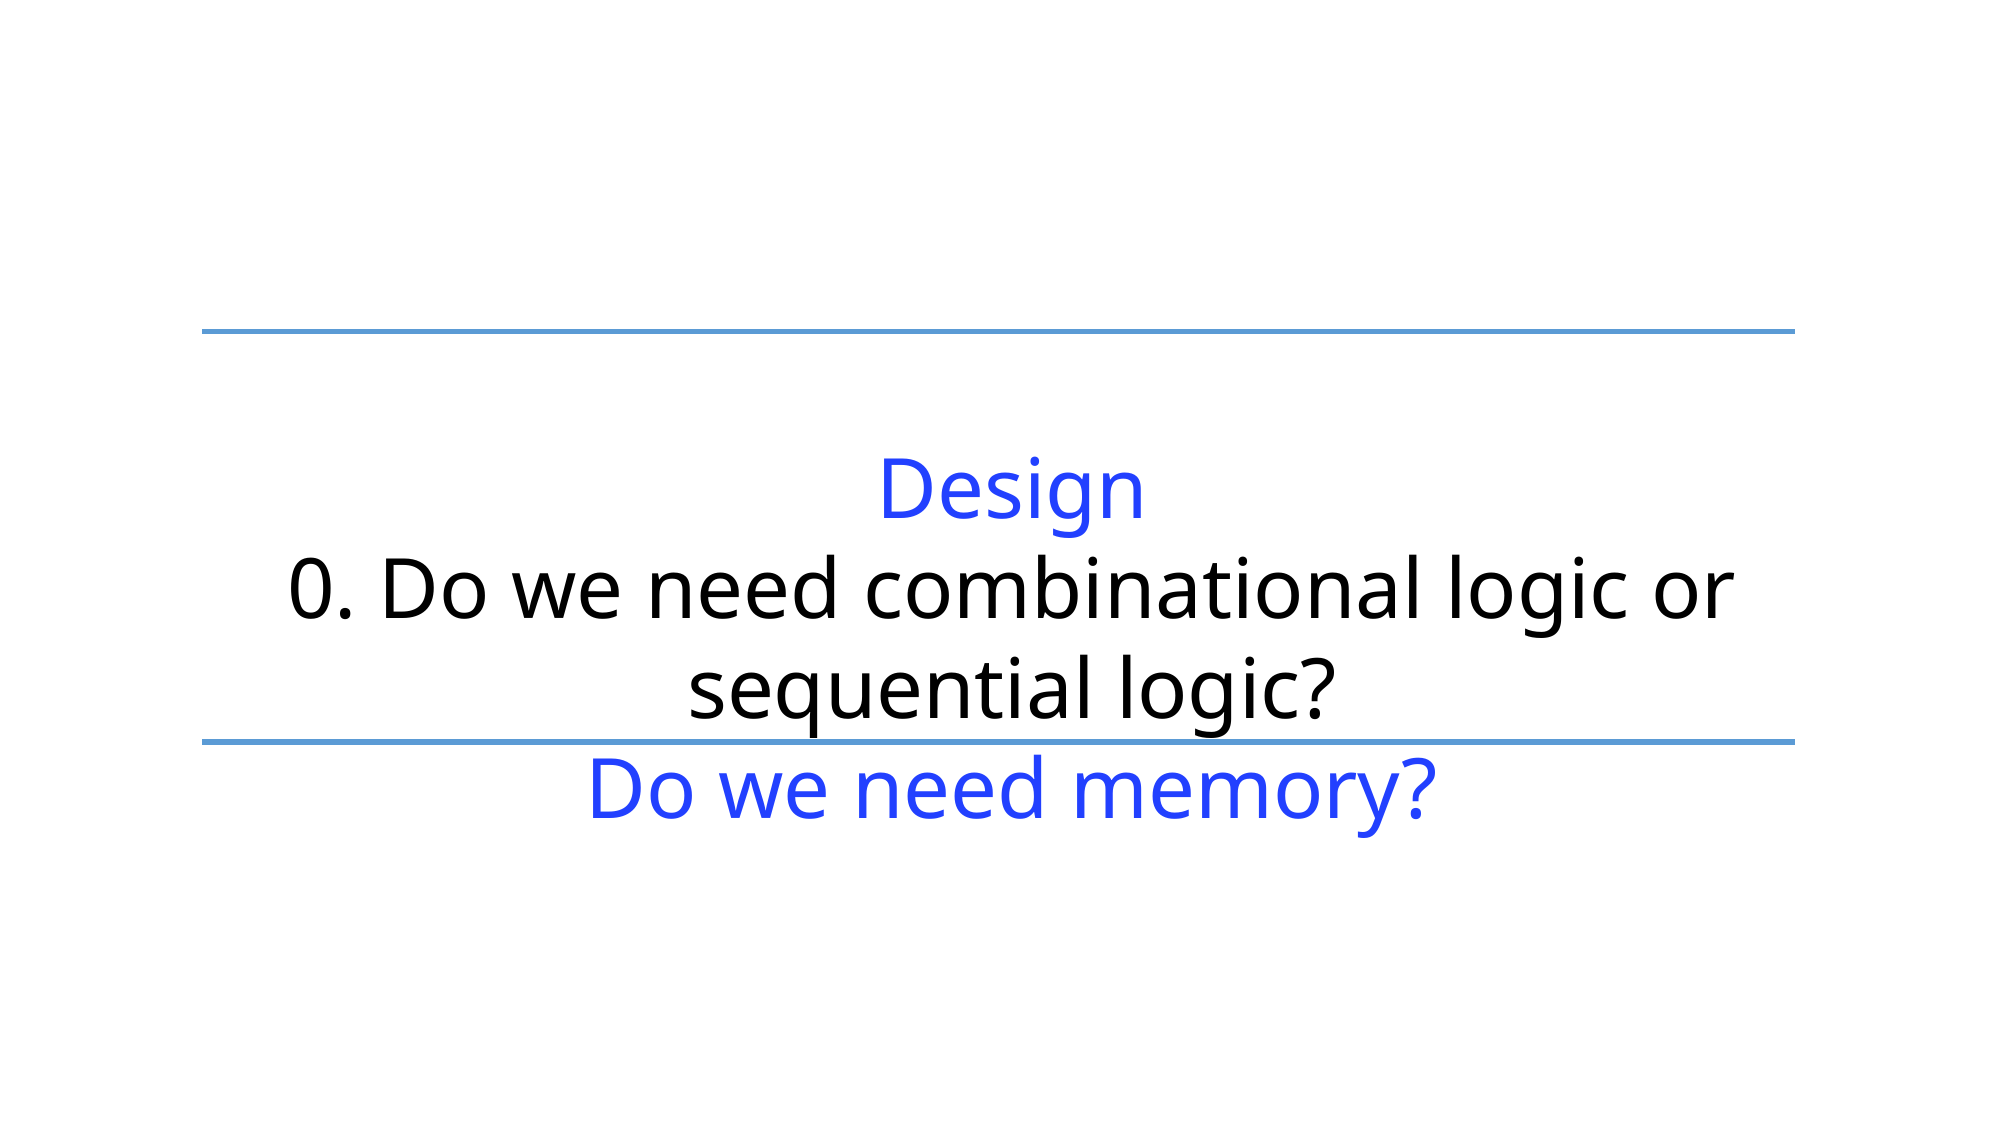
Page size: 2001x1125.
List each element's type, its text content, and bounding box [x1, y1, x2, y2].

text_box Design 0. Do we need combinational logic or sequential logic? Do we need memory? [216, 427, 1809, 843]
